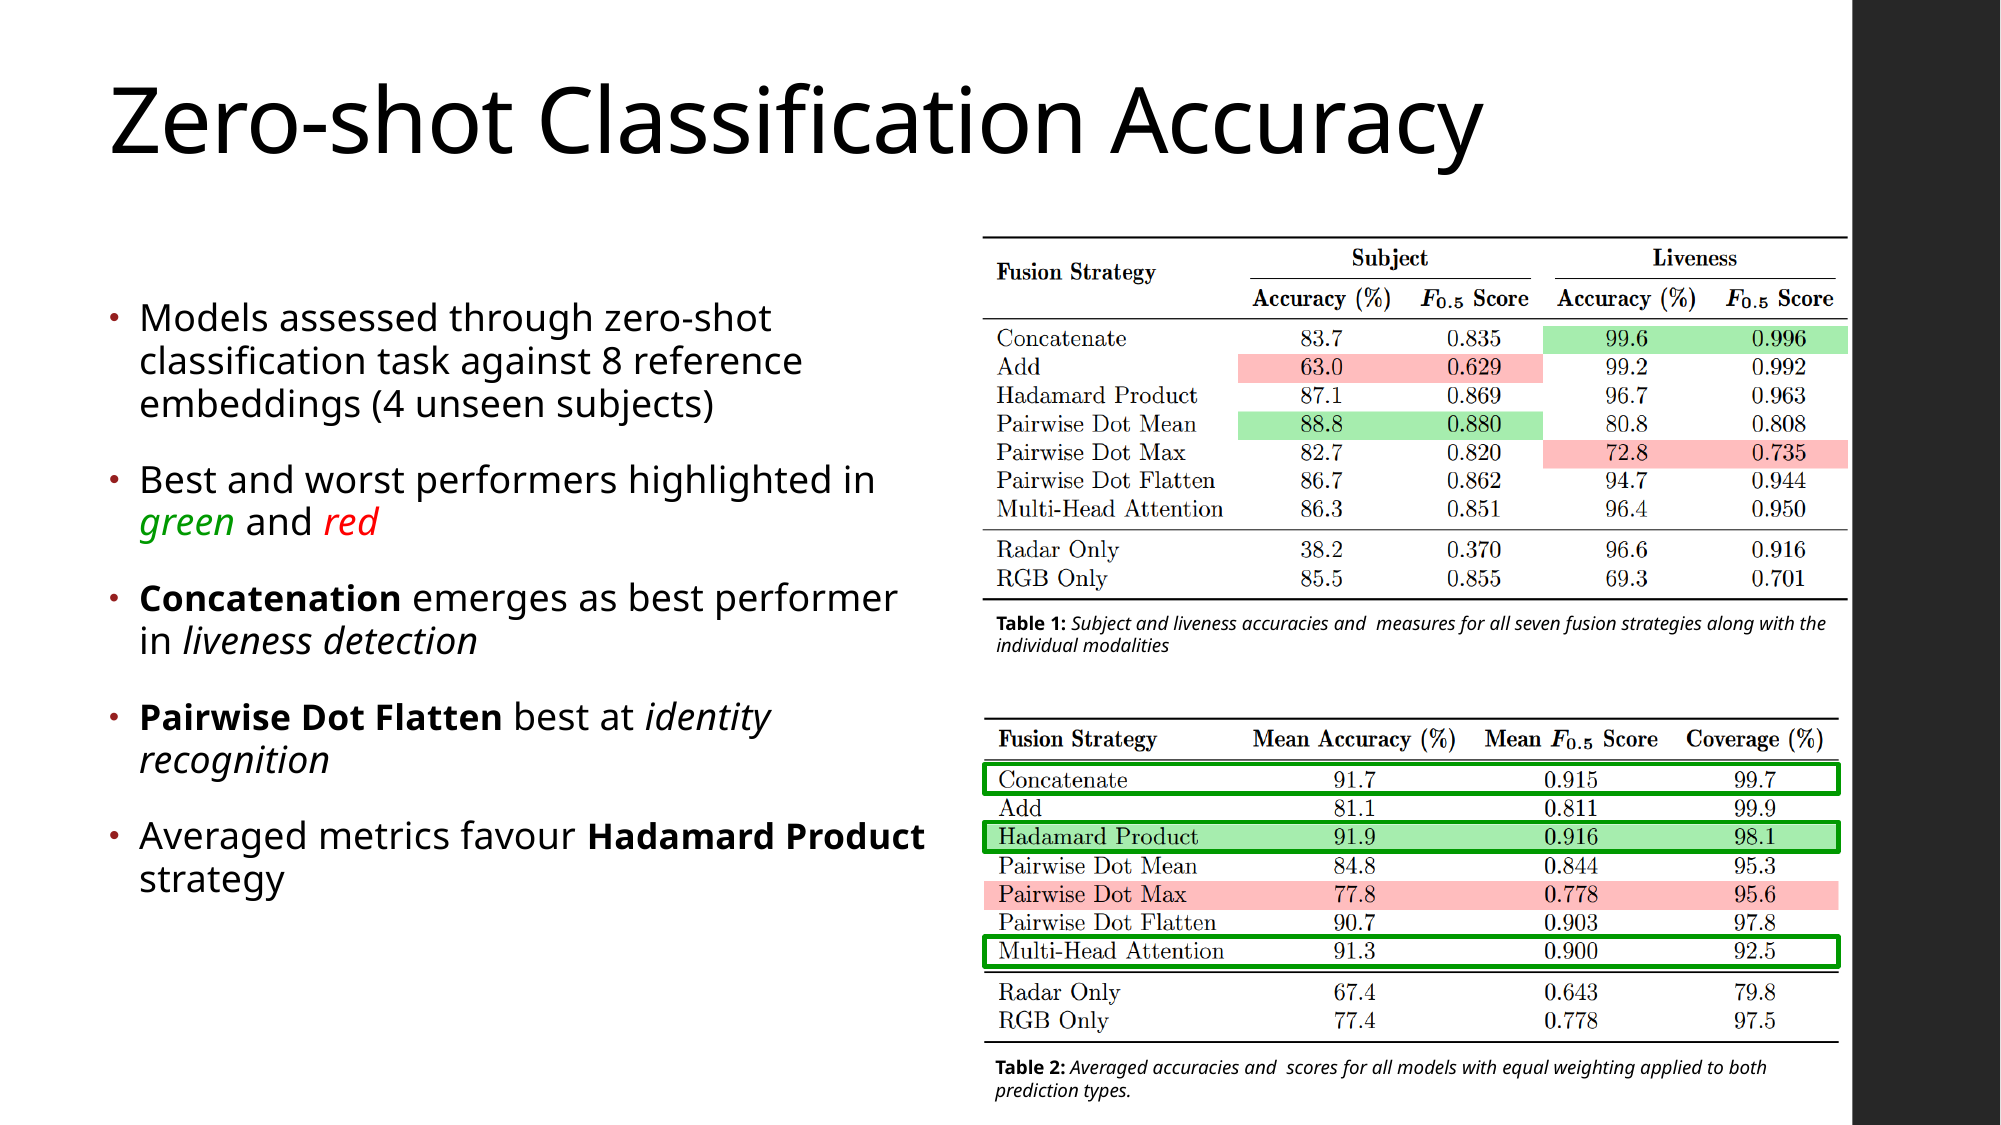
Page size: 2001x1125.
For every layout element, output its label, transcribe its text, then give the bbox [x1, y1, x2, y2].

title Zero-shot Classification Accuracy [94, 61, 1505, 182]
list Models assessed through zero-shot classification task against 8 reference embeddings (4 unseen subjects) Best and worst performers highlighted in green and red Concatenation emerges as best performer in liveness detection Pairwise Dot Flatten best at identity recognition Averaged metrics favour Hadamard Product strategy [94, 289, 957, 944]
picture [980, 232, 1851, 604]
picture [980, 711, 1844, 1049]
